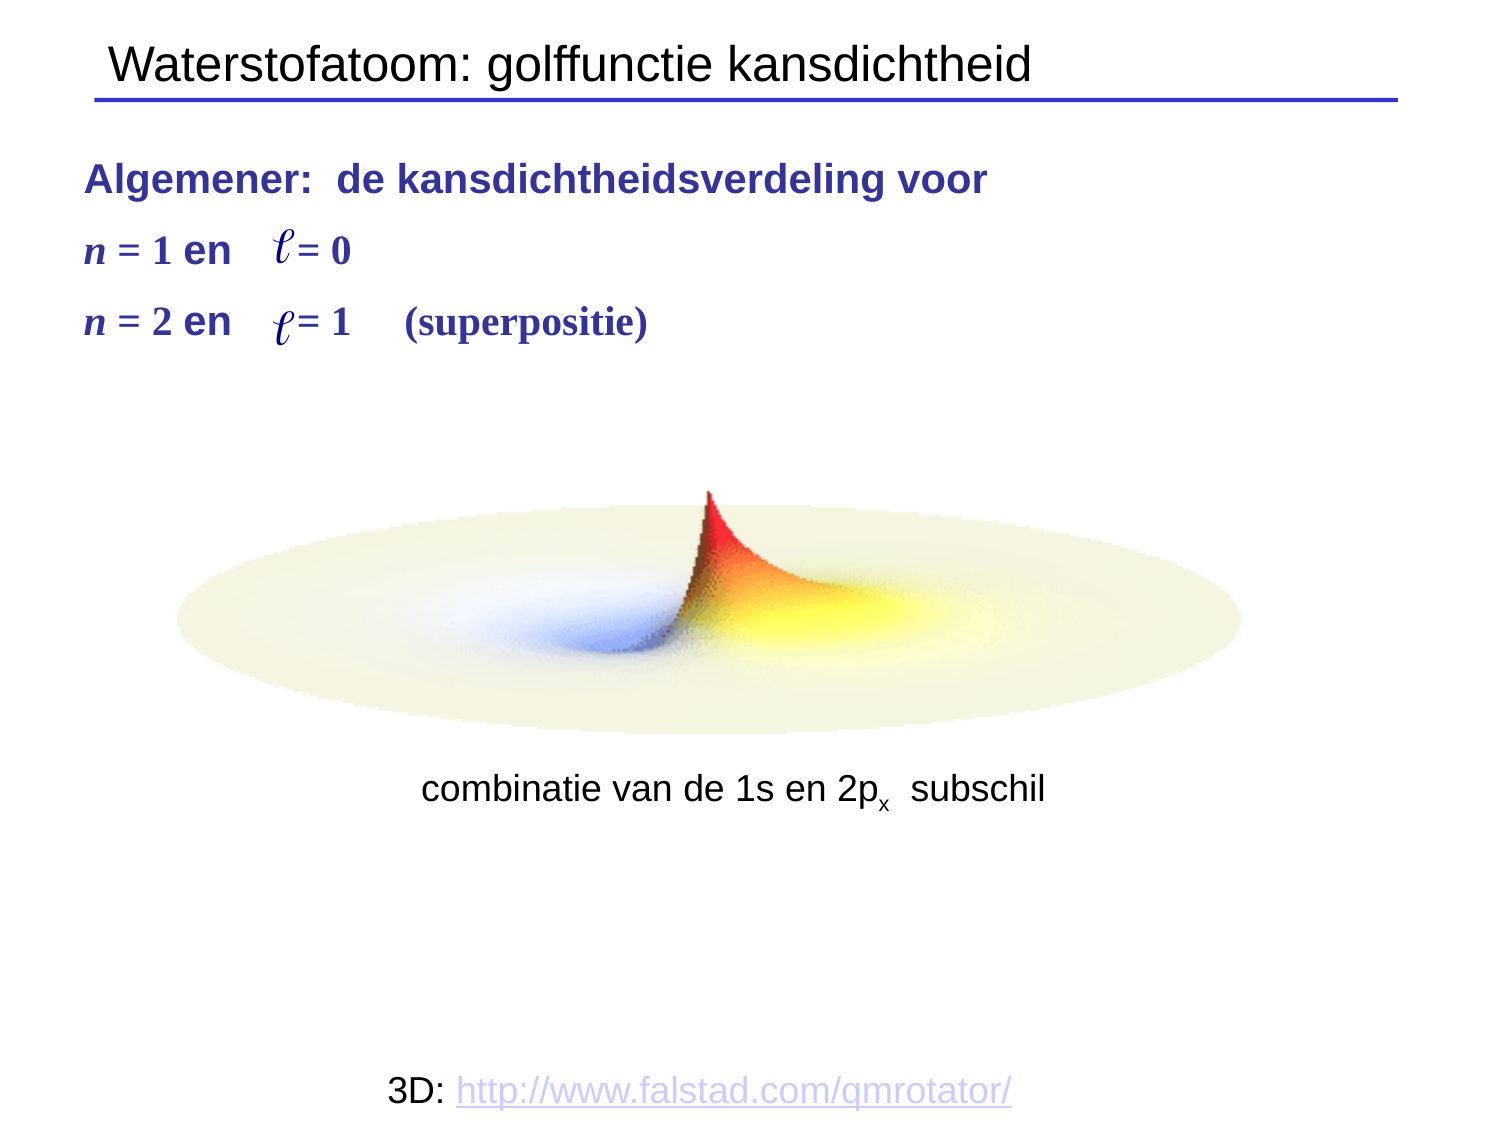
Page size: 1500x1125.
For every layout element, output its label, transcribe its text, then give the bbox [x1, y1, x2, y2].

text_box Algemener: de kansdichtheidsverdeling voor n = 1 en = 0 n = 2 en = 1 (superpositie) [68, 144, 1431, 352]
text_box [264, 220, 301, 272]
text_box Waterstofatoom: golffunctie kansdichtheid [93, 11, 1411, 112]
text_box 3D: http://www.falstad.com/qmrotator/ [324, 1058, 1075, 1125]
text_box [265, 302, 301, 354]
picture [116, 362, 1294, 876]
